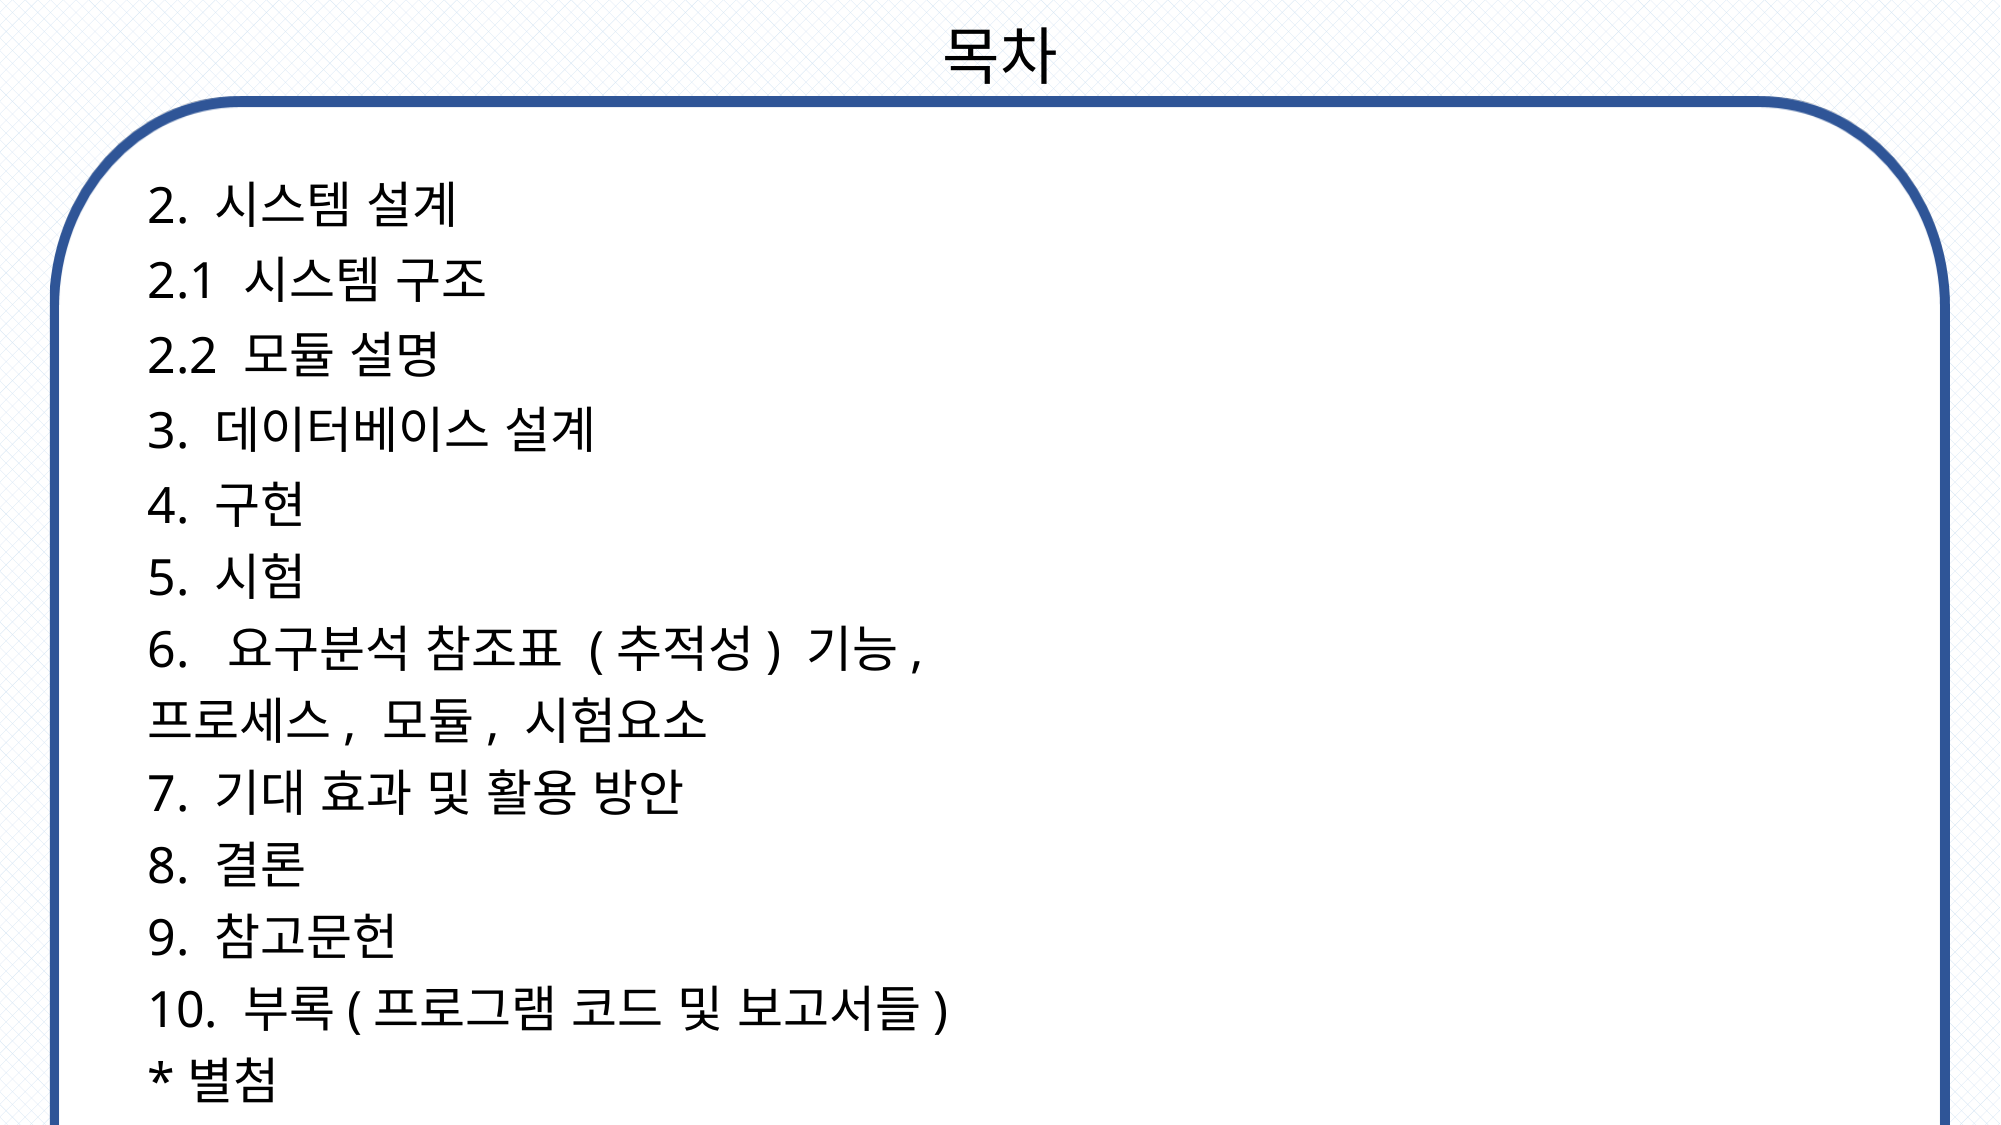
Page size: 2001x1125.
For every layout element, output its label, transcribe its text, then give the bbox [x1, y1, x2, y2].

picture [49, 96, 1950, 1125]
text_box 목차 [804, 9, 1196, 96]
